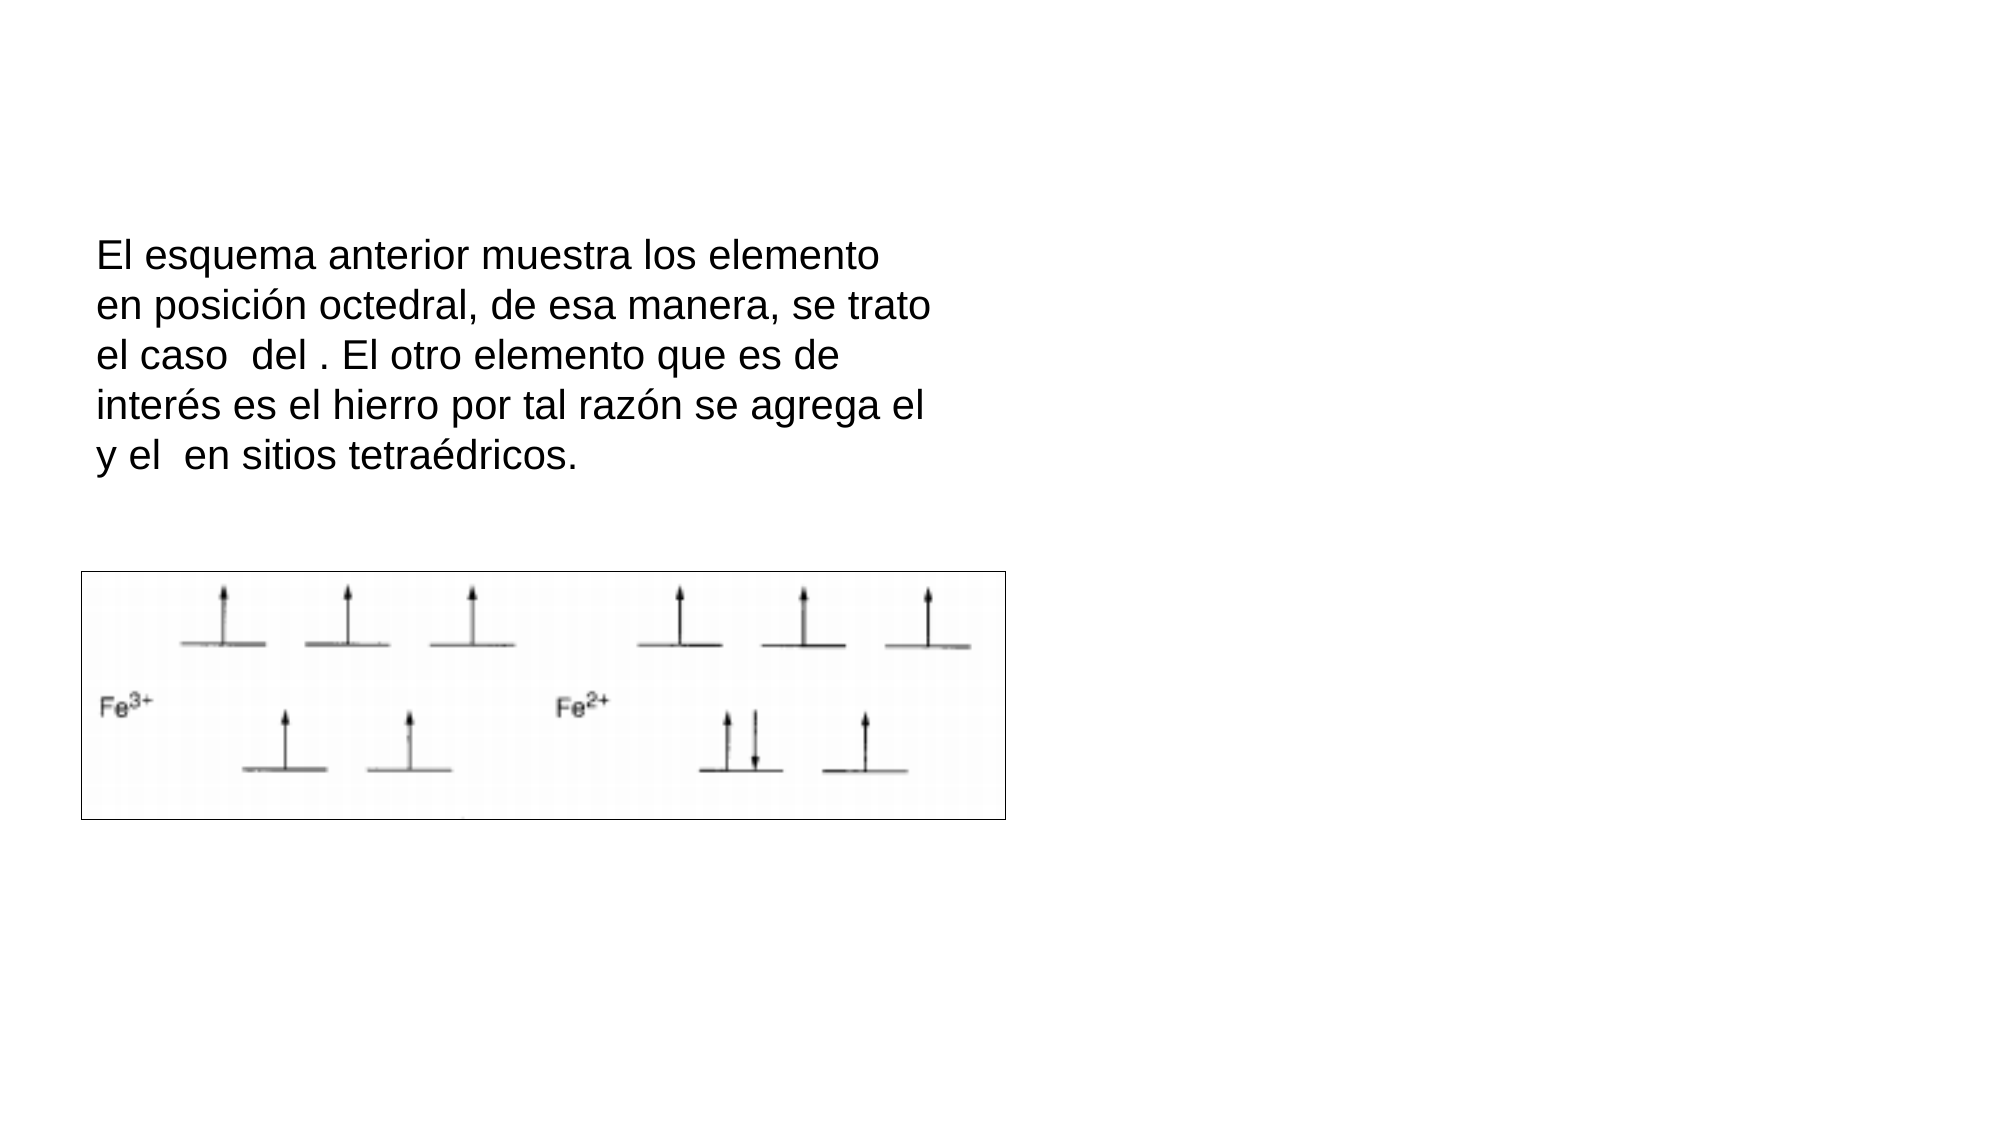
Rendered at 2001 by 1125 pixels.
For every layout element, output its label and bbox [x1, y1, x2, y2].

picture [81, 571, 1006, 820]
